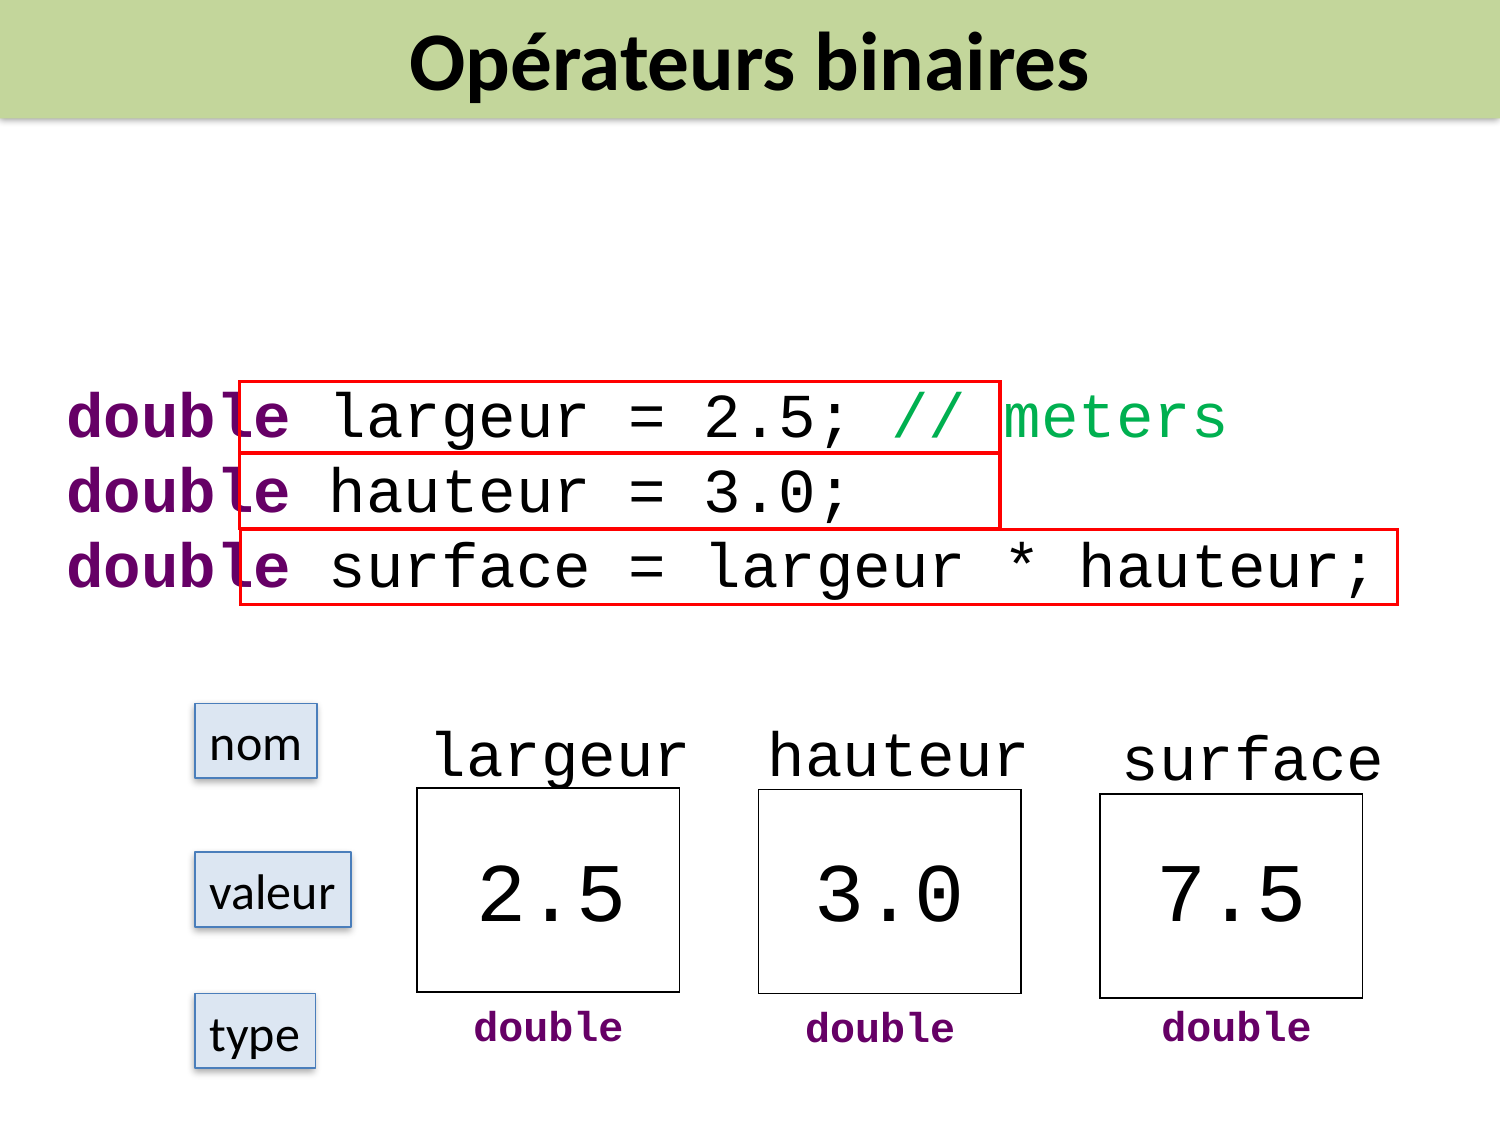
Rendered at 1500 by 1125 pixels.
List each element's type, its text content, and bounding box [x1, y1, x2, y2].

text_box largeur [414, 706, 707, 796]
text_box surface [1106, 710, 1400, 801]
text_box double largeur = 2.5; // meters double hauteur = 3.0; double surface = largeur * hauteur; [51, 367, 1394, 608]
text_box [1100, 794, 1363, 999]
text_box [417, 796, 680, 993]
text_box 7.5 [1141, 830, 1322, 946]
text_box hauteur [753, 706, 1046, 796]
text_box 2.5 [461, 830, 642, 946]
text_box [758, 796, 1022, 994]
text_box double [458, 992, 639, 1057]
text_box [239, 453, 1000, 529]
text_box [240, 529, 1398, 605]
text_box type [194, 993, 316, 1069]
text_box [239, 381, 1000, 453]
text_box double [790, 993, 971, 1059]
text_box 3.0 [800, 830, 980, 946]
text_box valeur [194, 851, 352, 928]
text_box nom [194, 703, 318, 779]
text_box double [1146, 992, 1327, 1058]
text_box Opérateurs binaires [0, 0, 1500, 122]
